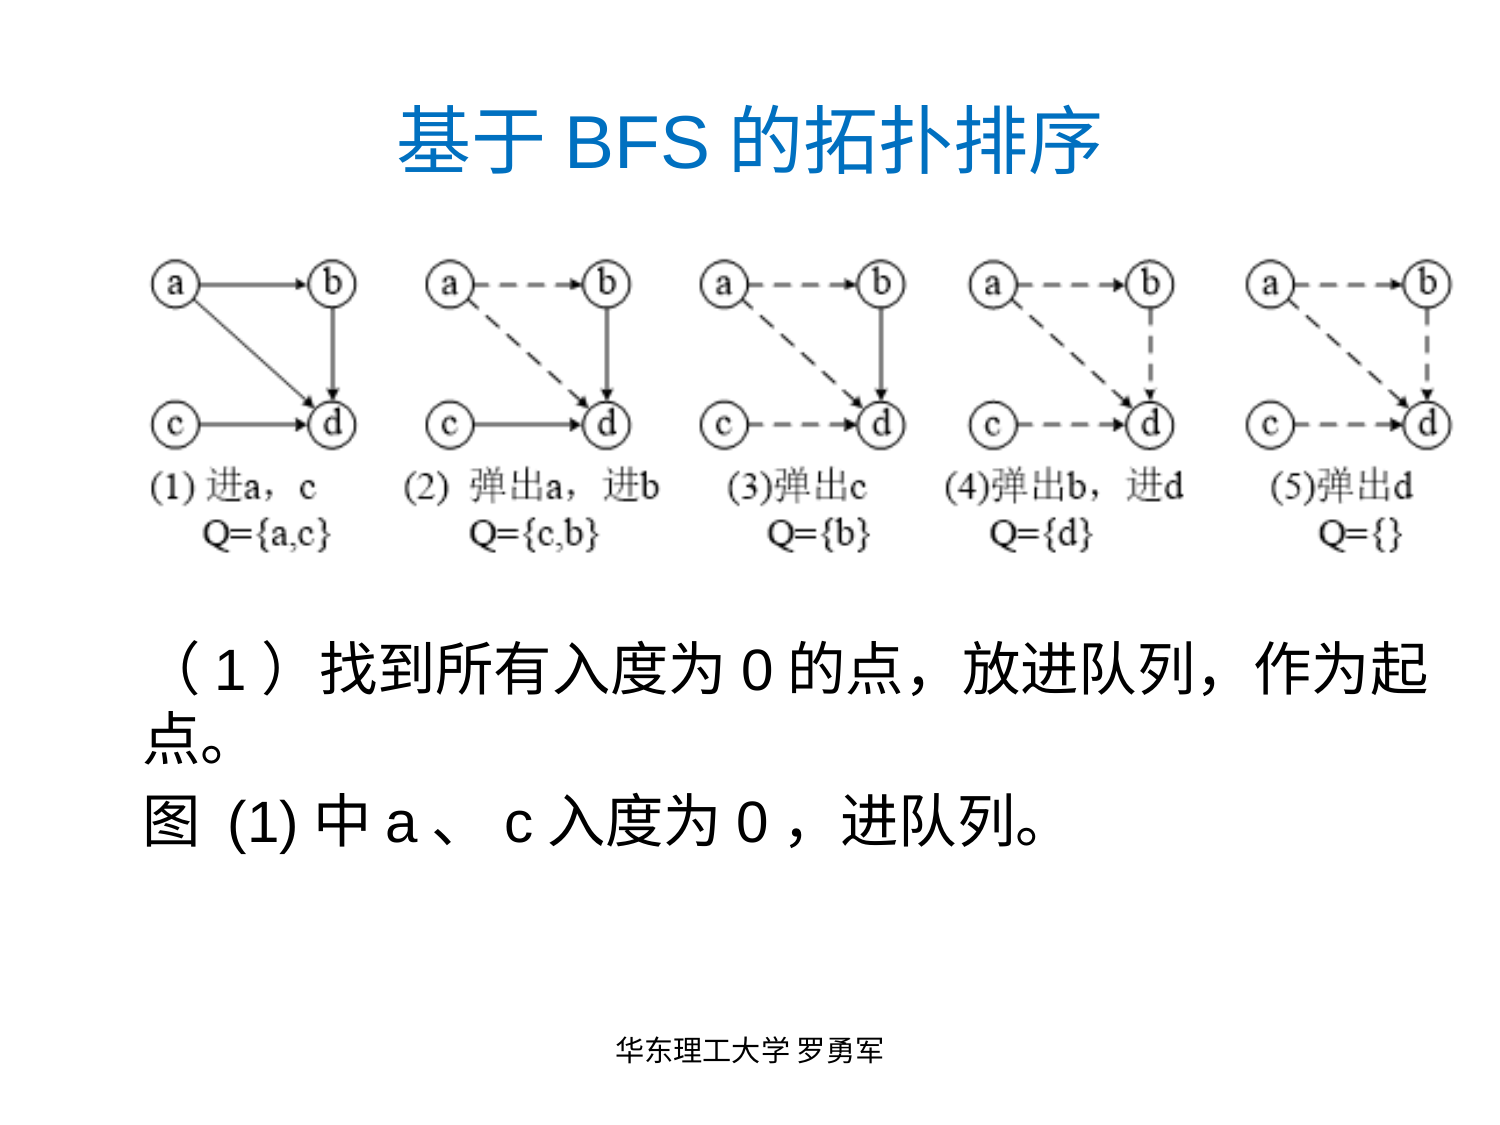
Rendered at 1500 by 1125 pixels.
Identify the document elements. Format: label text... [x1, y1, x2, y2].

title 基于BFS的拓扑排序 [75, 45, 1425, 233]
footer 华东理工大学 罗勇军 [512, 1024, 988, 1103]
picture [129, 246, 1459, 568]
list （1）找到所有入度为0的点，放进队列，作为起点。 图 (1)中a、c入度为0，进队列。 [127, 624, 1500, 901]
